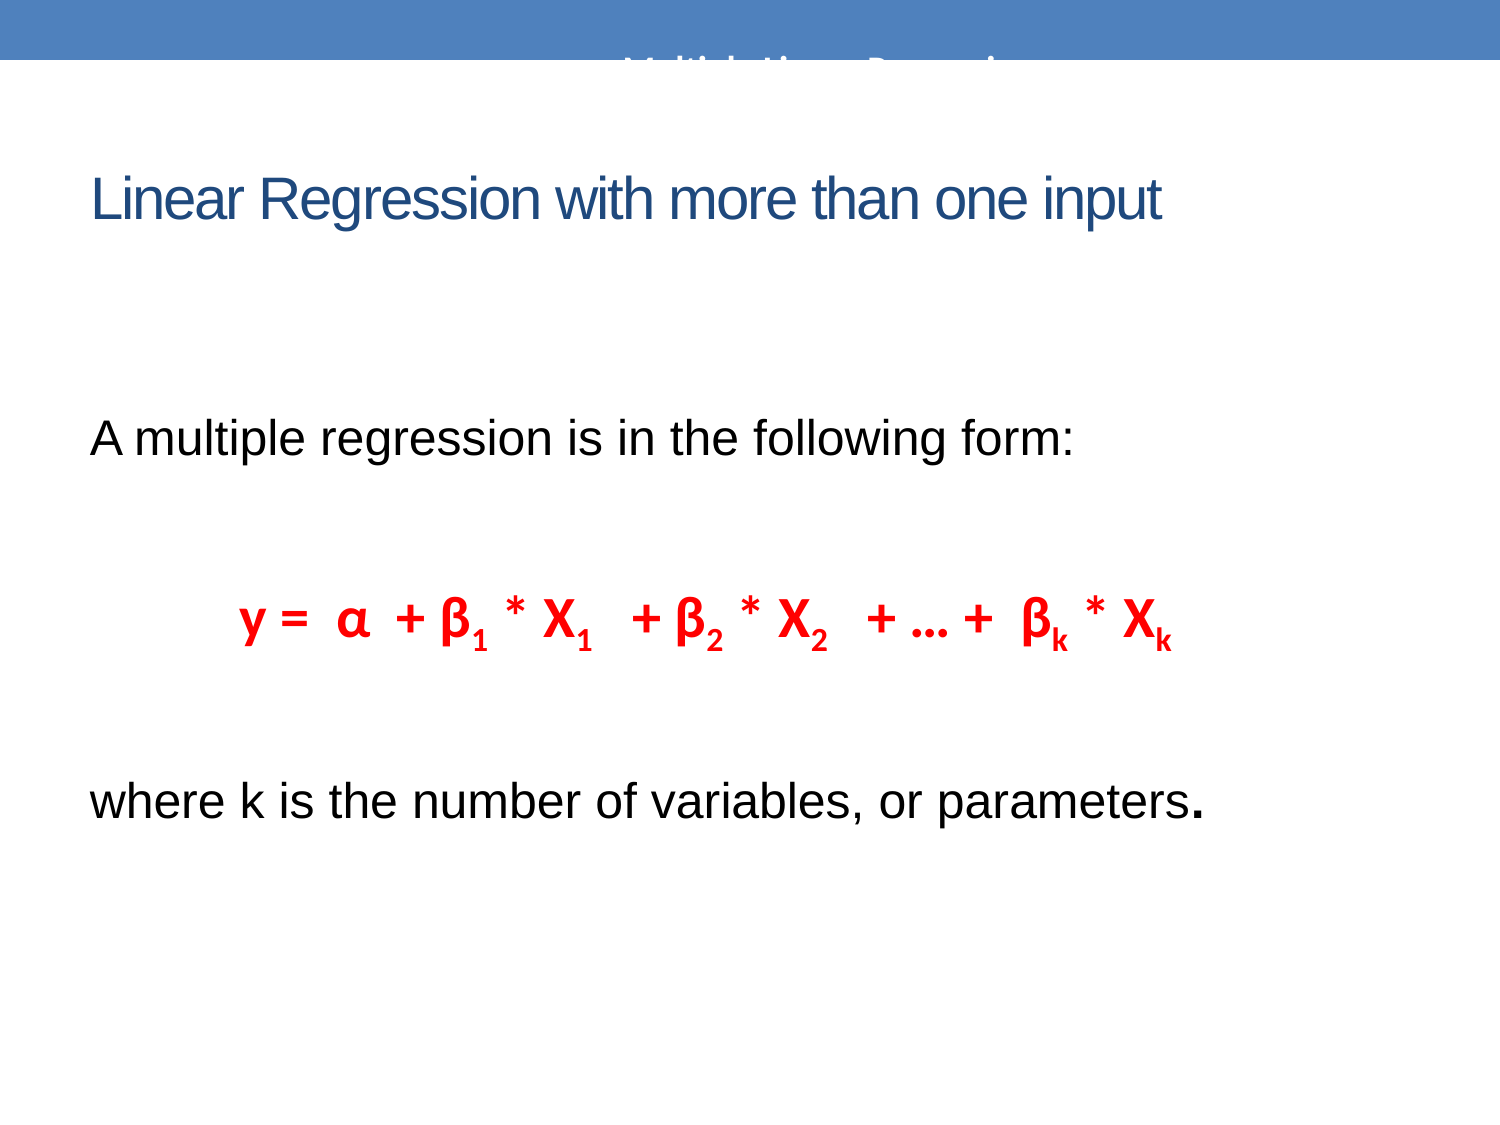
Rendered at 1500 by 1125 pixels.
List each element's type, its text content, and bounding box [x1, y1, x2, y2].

text_box A multiple regression is in the following form: y = α + β1 * X1 + β2 * X2 + … + βk * Xk where k is the number of variables, or parameters. [75, 313, 1371, 836]
title Linear Regression with more than one input [75, 149, 1425, 313]
text_box Multiple Linear Regression [607, 37, 1052, 98]
